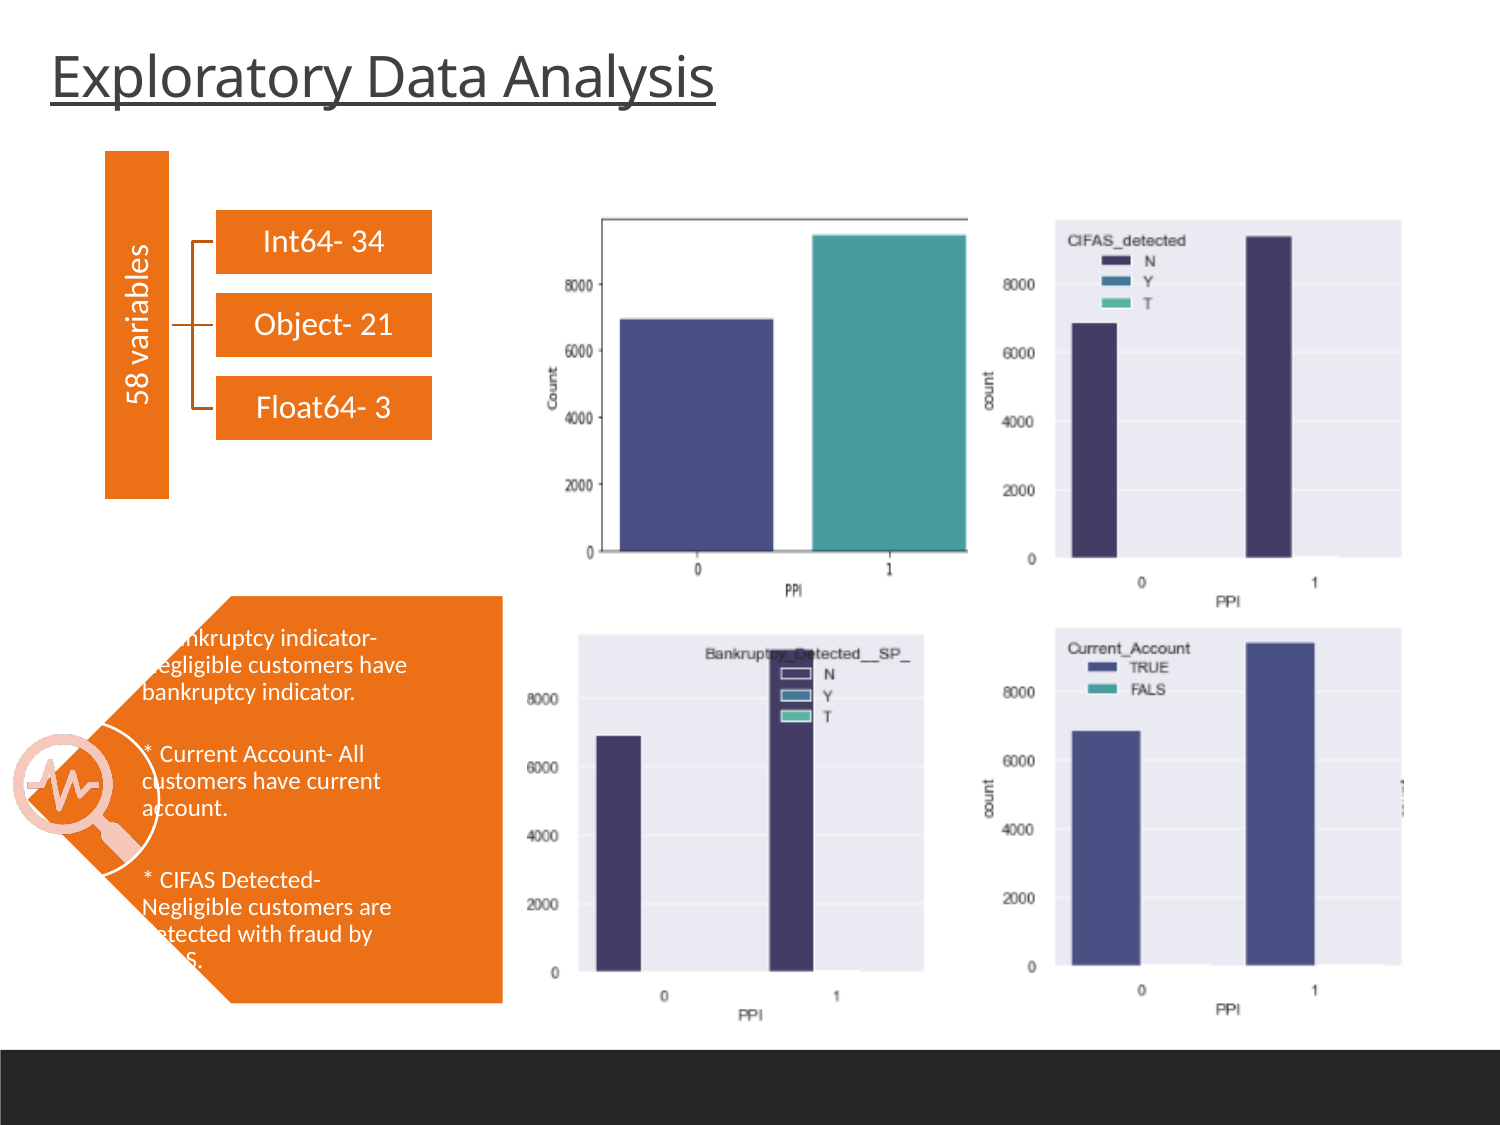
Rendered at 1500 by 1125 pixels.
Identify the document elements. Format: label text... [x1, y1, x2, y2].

text_box Exploratory Data Analysis [39, 30, 1002, 120]
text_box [0, 594, 532, 1006]
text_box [103, 119, 434, 531]
picture [526, 199, 1405, 1034]
picture [526, 619, 946, 1037]
